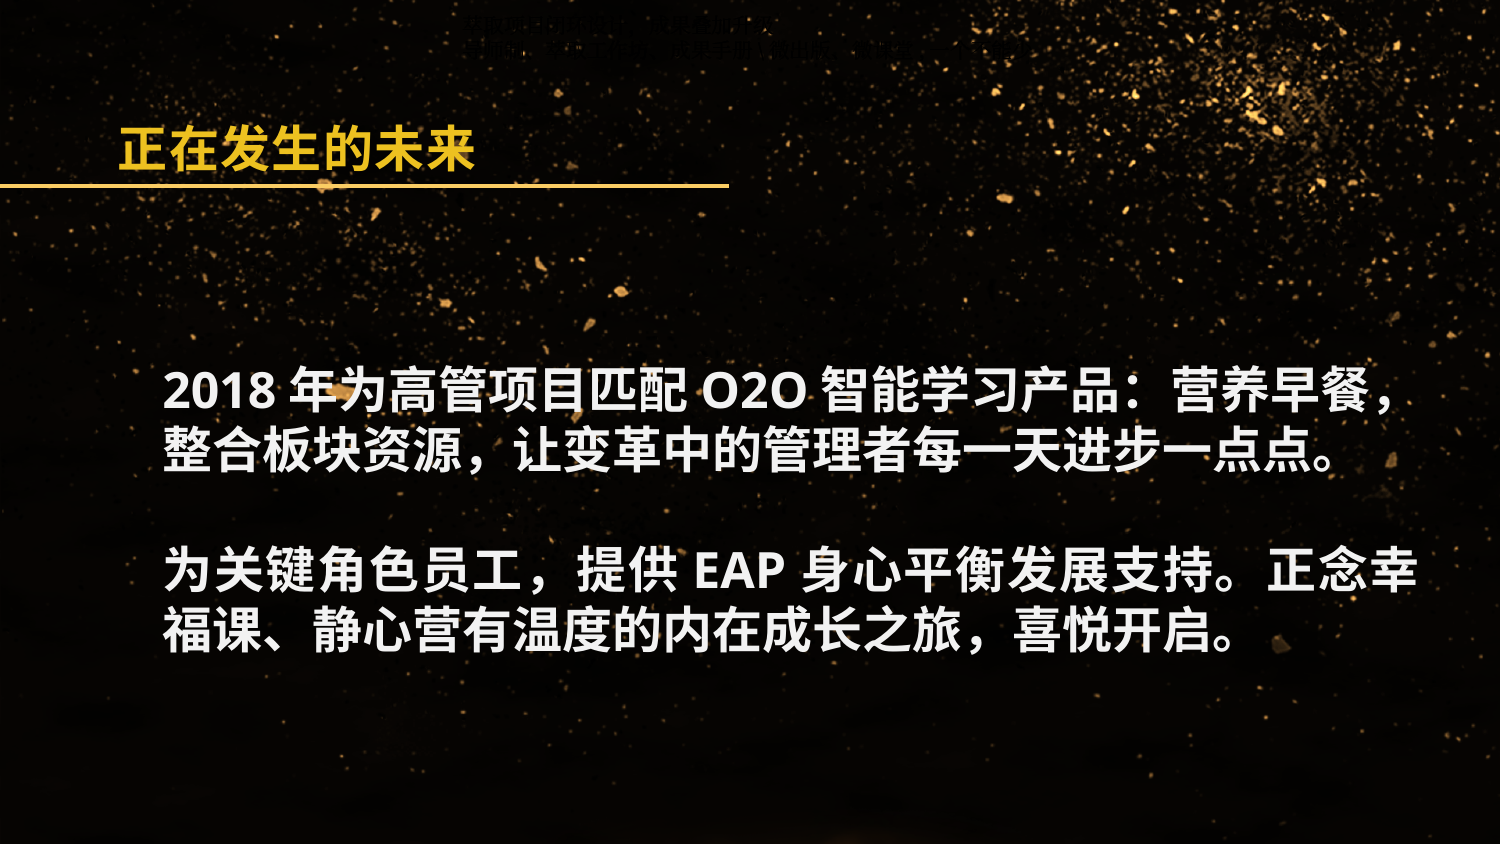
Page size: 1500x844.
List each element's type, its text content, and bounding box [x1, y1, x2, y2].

picture [0, 0, 1500, 844]
text_box 萃取项目闭环设计，成果叠加升级 导师制、萃取工作坊、成果手册\微出版、微课堂,一个不能少 [447, 5, 1053, 70]
text_box 正在发生的未来 [102, 109, 492, 185]
text_box 2018年为高管项目匹配O2O智能学习产品：营养早餐，整合板块资源，让变革中的管理者每一天进步一点点。 为关键角色员工，提供EAP身心平衡发展支持。正念幸福课、静心营有温度的内在成长之旅，喜悦开启。 [147, 350, 1435, 726]
